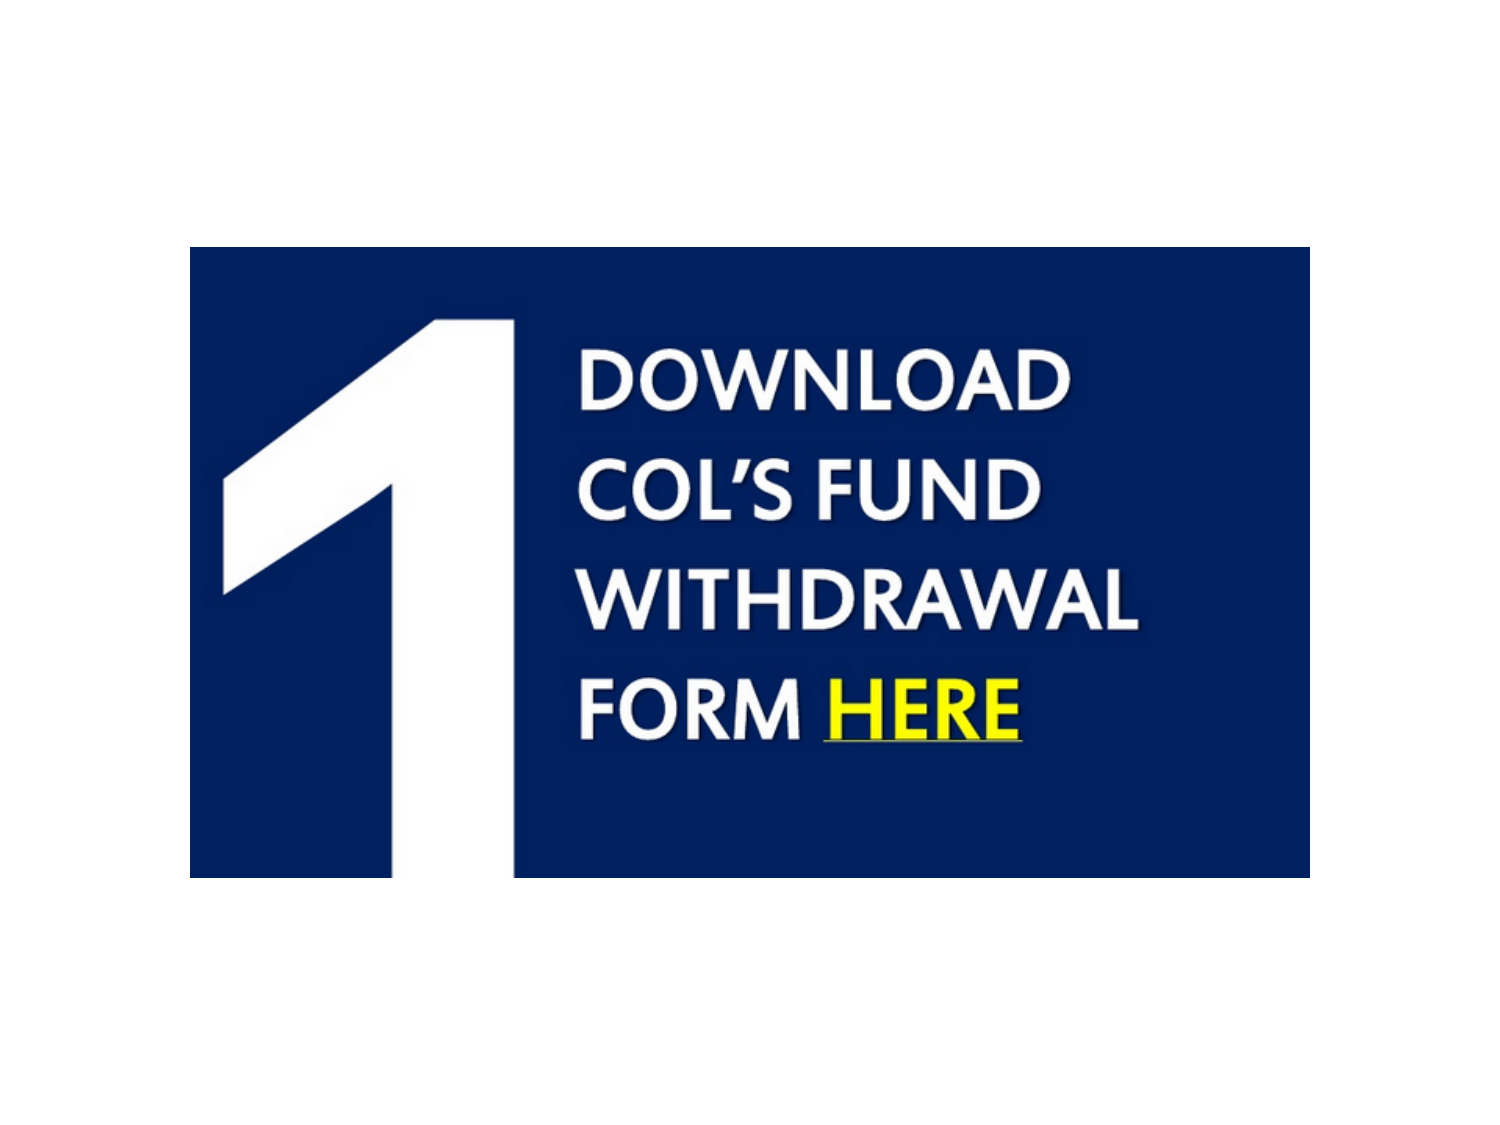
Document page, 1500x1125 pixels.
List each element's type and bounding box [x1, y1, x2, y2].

picture [190, 247, 1310, 878]
